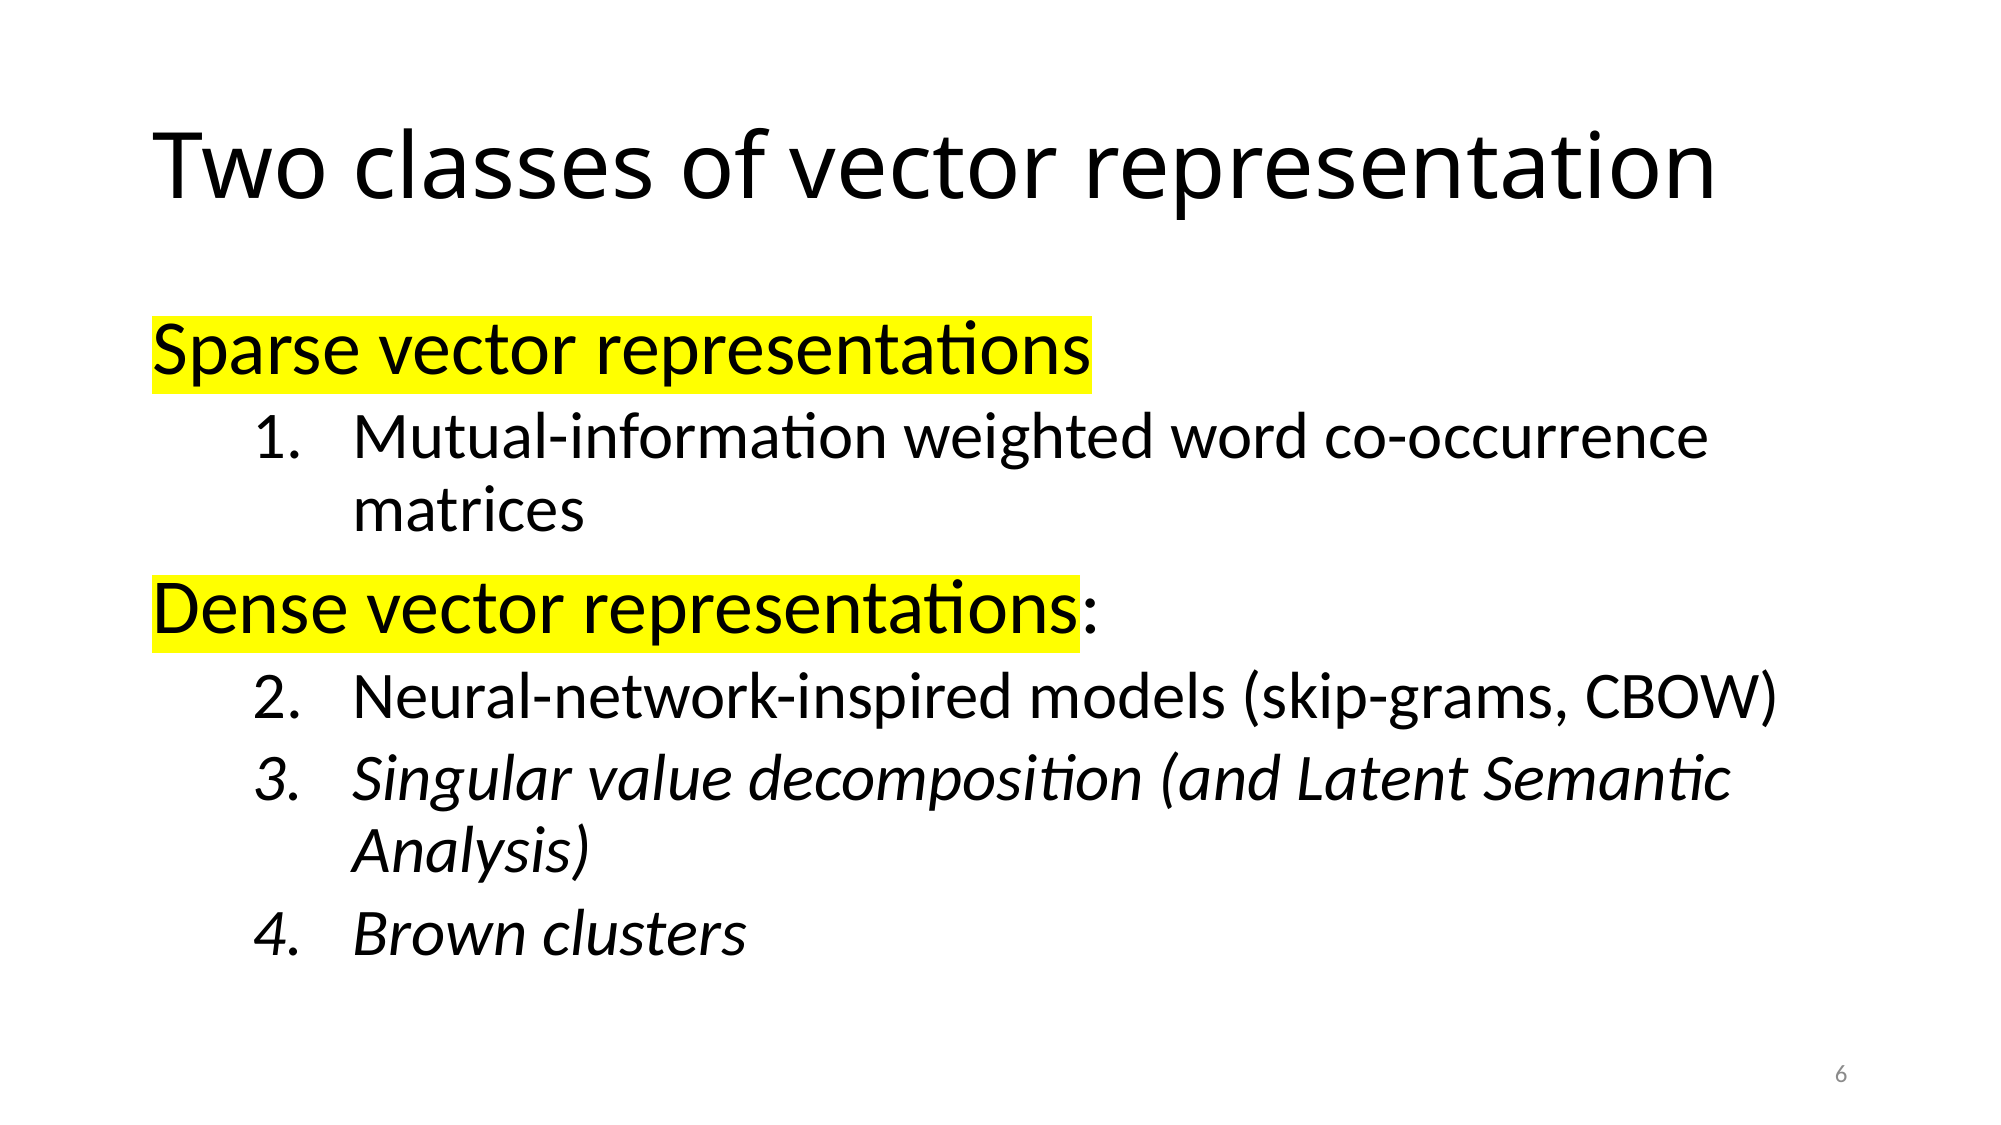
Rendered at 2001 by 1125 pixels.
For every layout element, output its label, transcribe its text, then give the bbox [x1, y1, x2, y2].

list Sparse vector representations Mutual-information weighted word co-occurrence matrices Dense vector representations: Neural-network-inspired models (skip-grams, CBOW) Singular value decomposition (and Latent Semantic Analysis) Brown clusters [137, 299, 1863, 1014]
slide_number 6 [1412, 1042, 1863, 1103]
title Two classes of vector representation [137, 59, 1863, 278]
